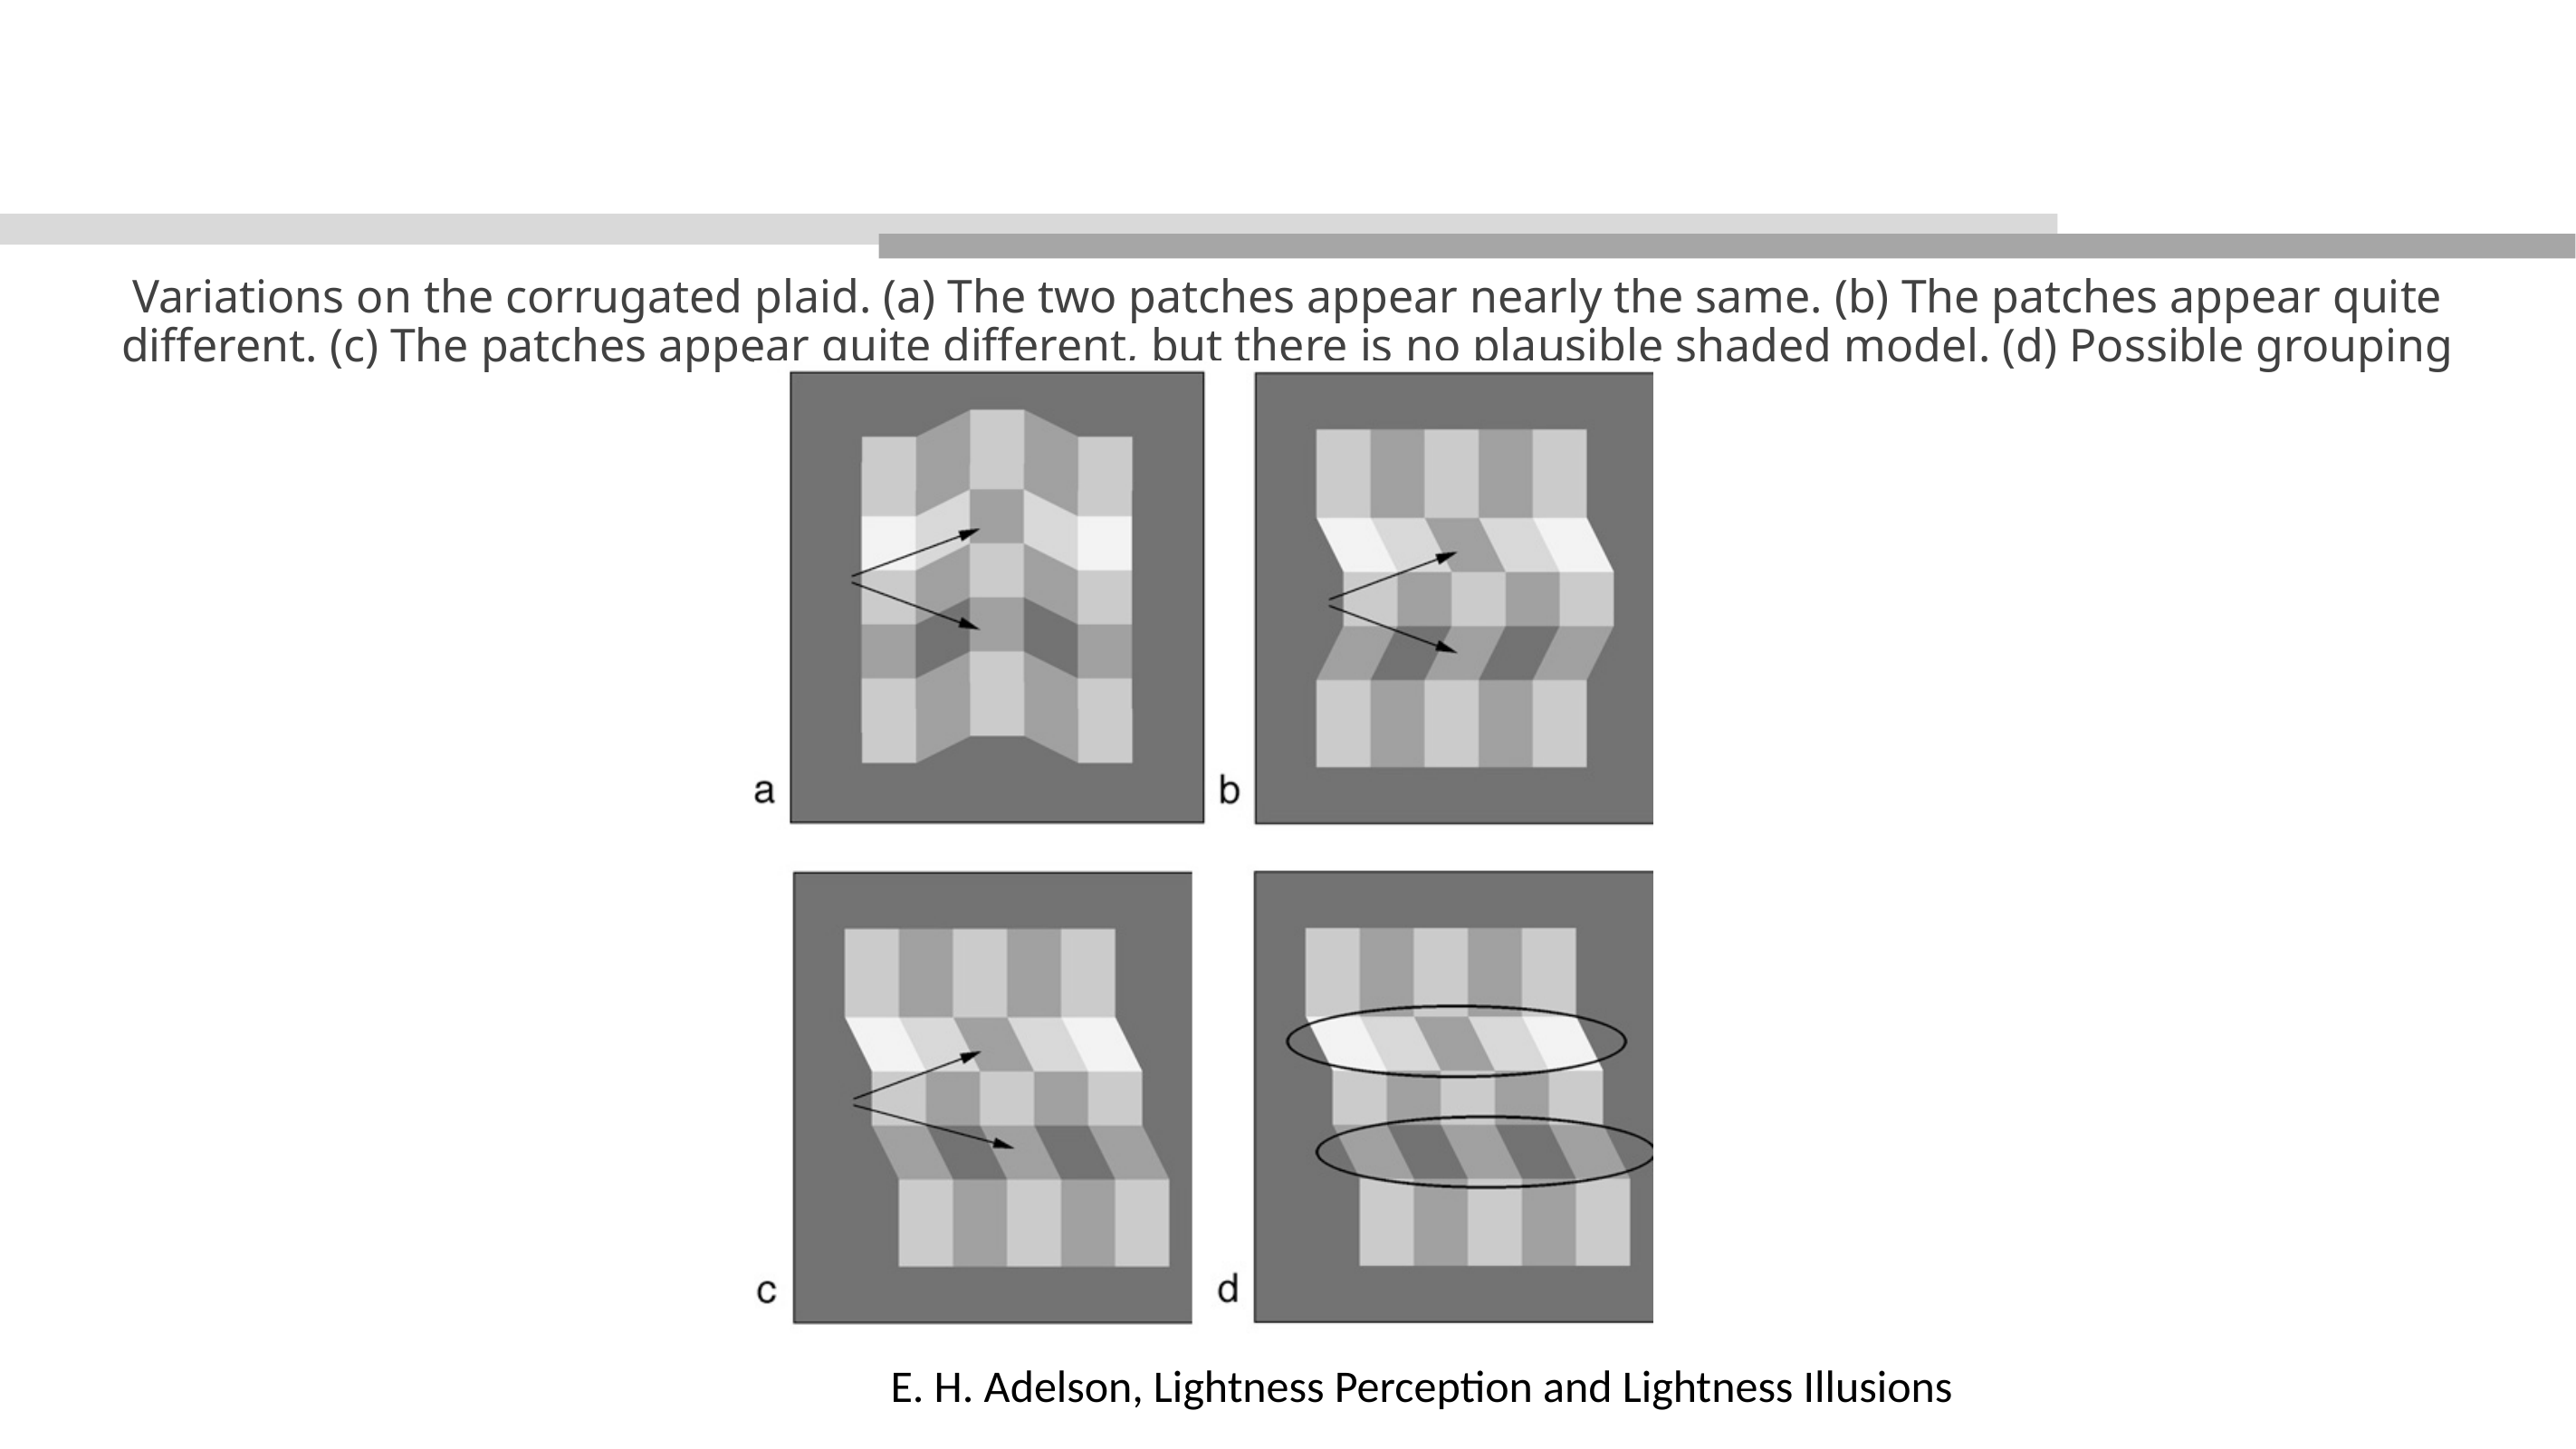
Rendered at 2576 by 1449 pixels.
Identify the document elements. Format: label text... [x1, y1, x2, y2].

list Variations on the corrugated plaid. (a) The two patches appear nearly the same. (b) The patches appear quite different. (c) The patches appear quite different, but there is no plausible shaded model. (d) Possible grouping induced by junctions. [47, 266, 2528, 1420]
text_box E. H. Adelson, Lightness Perception and Lightness Illusions [883, 1349, 2252, 1419]
picture [753, 360, 1653, 1341]
